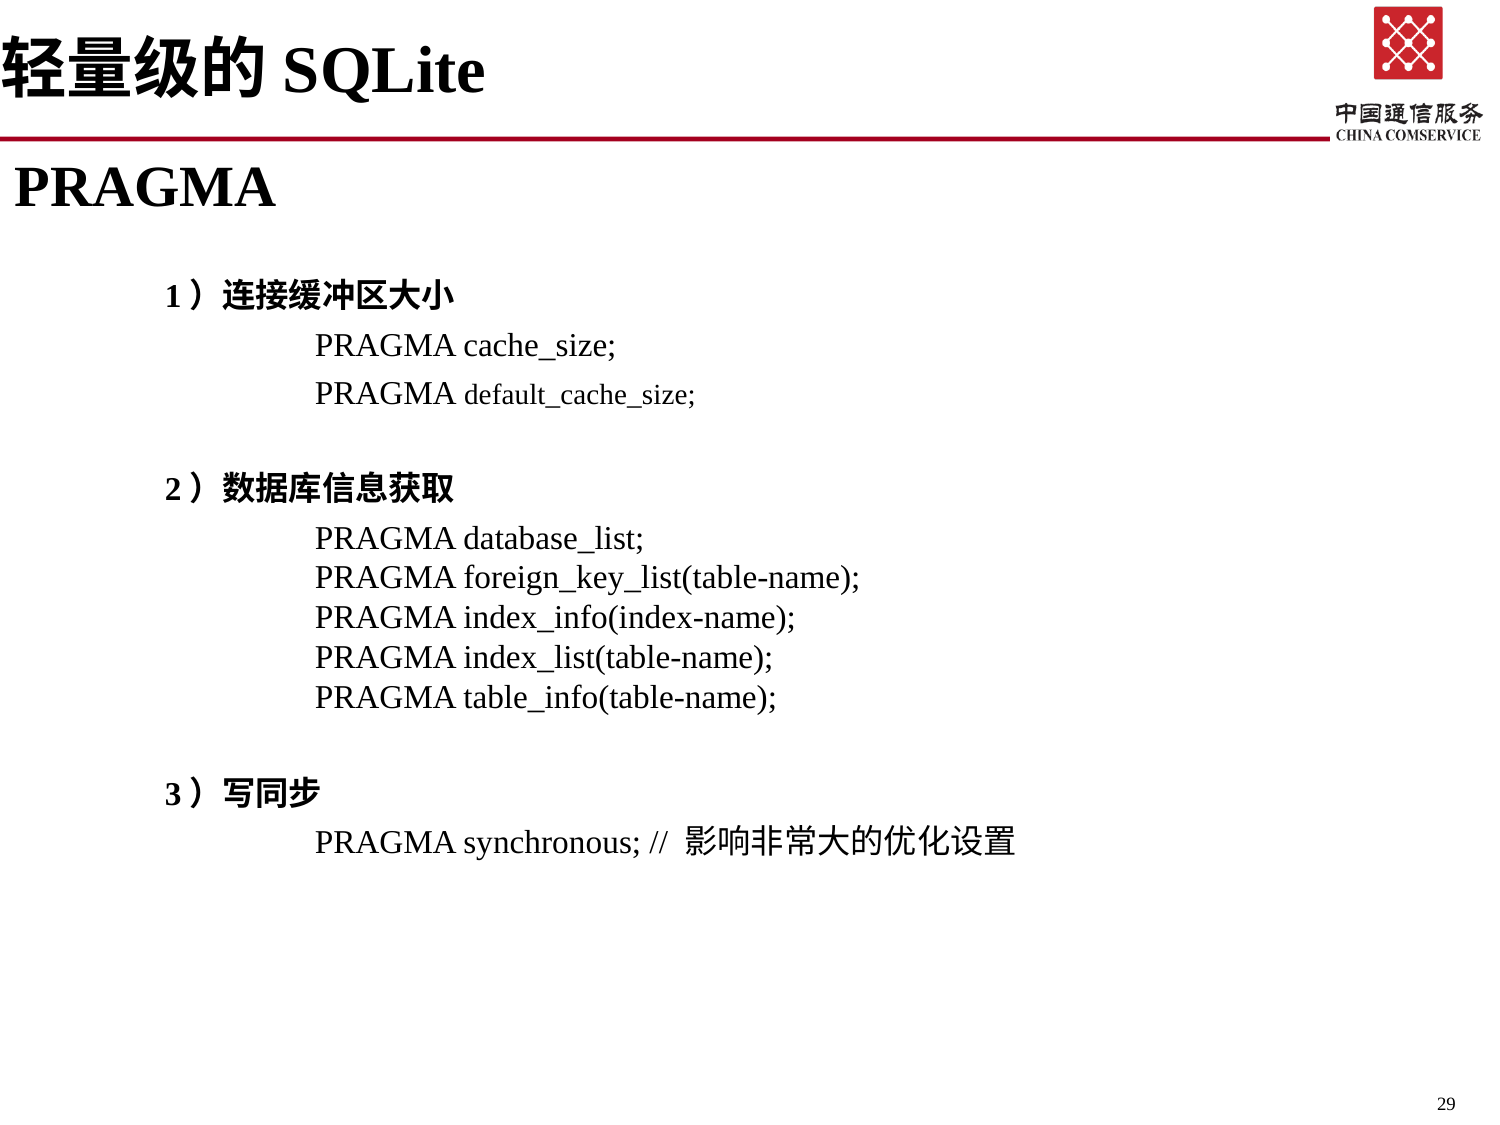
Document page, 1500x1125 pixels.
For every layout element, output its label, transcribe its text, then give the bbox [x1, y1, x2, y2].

text_box PRAGMA 1）连接缓冲区大小 PRAGMA cache_size; PRAGMA default_cache_size; 2）数据库信息获取 PRAGMA database_list; PRAGMA foreign_key_list(table-name); PRAGMA index_info(index-name); PRAGMA index_list(table-name); PRAGMA table_info(table-name); 3）写同步 PRAGMA synchronous; // 影响非常大的优化设置 [0, 142, 1500, 868]
title 轻量级的SQLite [0, 0, 1500, 142]
